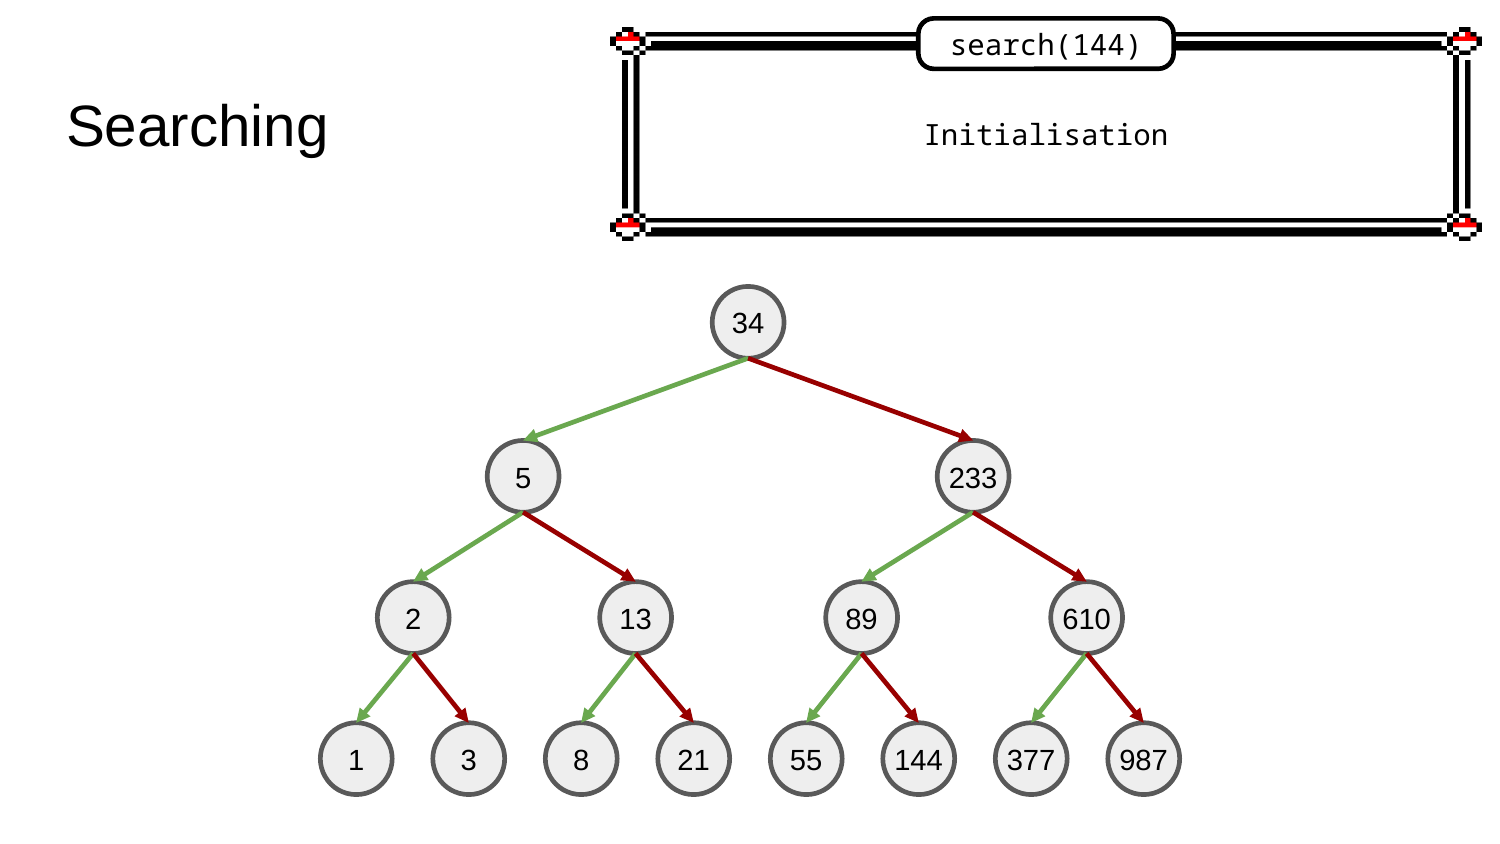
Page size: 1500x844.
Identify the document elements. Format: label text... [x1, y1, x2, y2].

text_box 144 [882, 723, 955, 795]
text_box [972, 511, 1087, 582]
text_box 5 [487, 441, 560, 510]
text_box 610 [1050, 581, 1123, 651]
text_box 377 [995, 723, 1068, 795]
text_box 89 [825, 582, 898, 651]
text_box 34 [712, 286, 785, 356]
text_box 987 [1107, 723, 1180, 795]
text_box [522, 511, 636, 582]
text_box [355, 653, 410, 723]
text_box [522, 358, 745, 441]
text_box 8 [545, 723, 618, 795]
title Searching [51, 72, 373, 167]
text_box 21 [657, 722, 730, 795]
text_box 55 [770, 723, 843, 795]
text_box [1030, 653, 1084, 723]
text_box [1086, 653, 1144, 723]
text_box 13 [599, 581, 672, 651]
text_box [412, 653, 469, 723]
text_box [747, 358, 974, 441]
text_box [861, 653, 919, 723]
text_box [805, 653, 859, 723]
text_box 3 [432, 723, 505, 795]
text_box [412, 511, 521, 582]
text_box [581, 653, 633, 723]
text_box 233 [937, 440, 1010, 510]
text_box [861, 511, 971, 582]
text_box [635, 653, 694, 723]
text_box 1 [320, 723, 393, 795]
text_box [610, 18, 1482, 241]
text_box 2 [377, 582, 450, 651]
